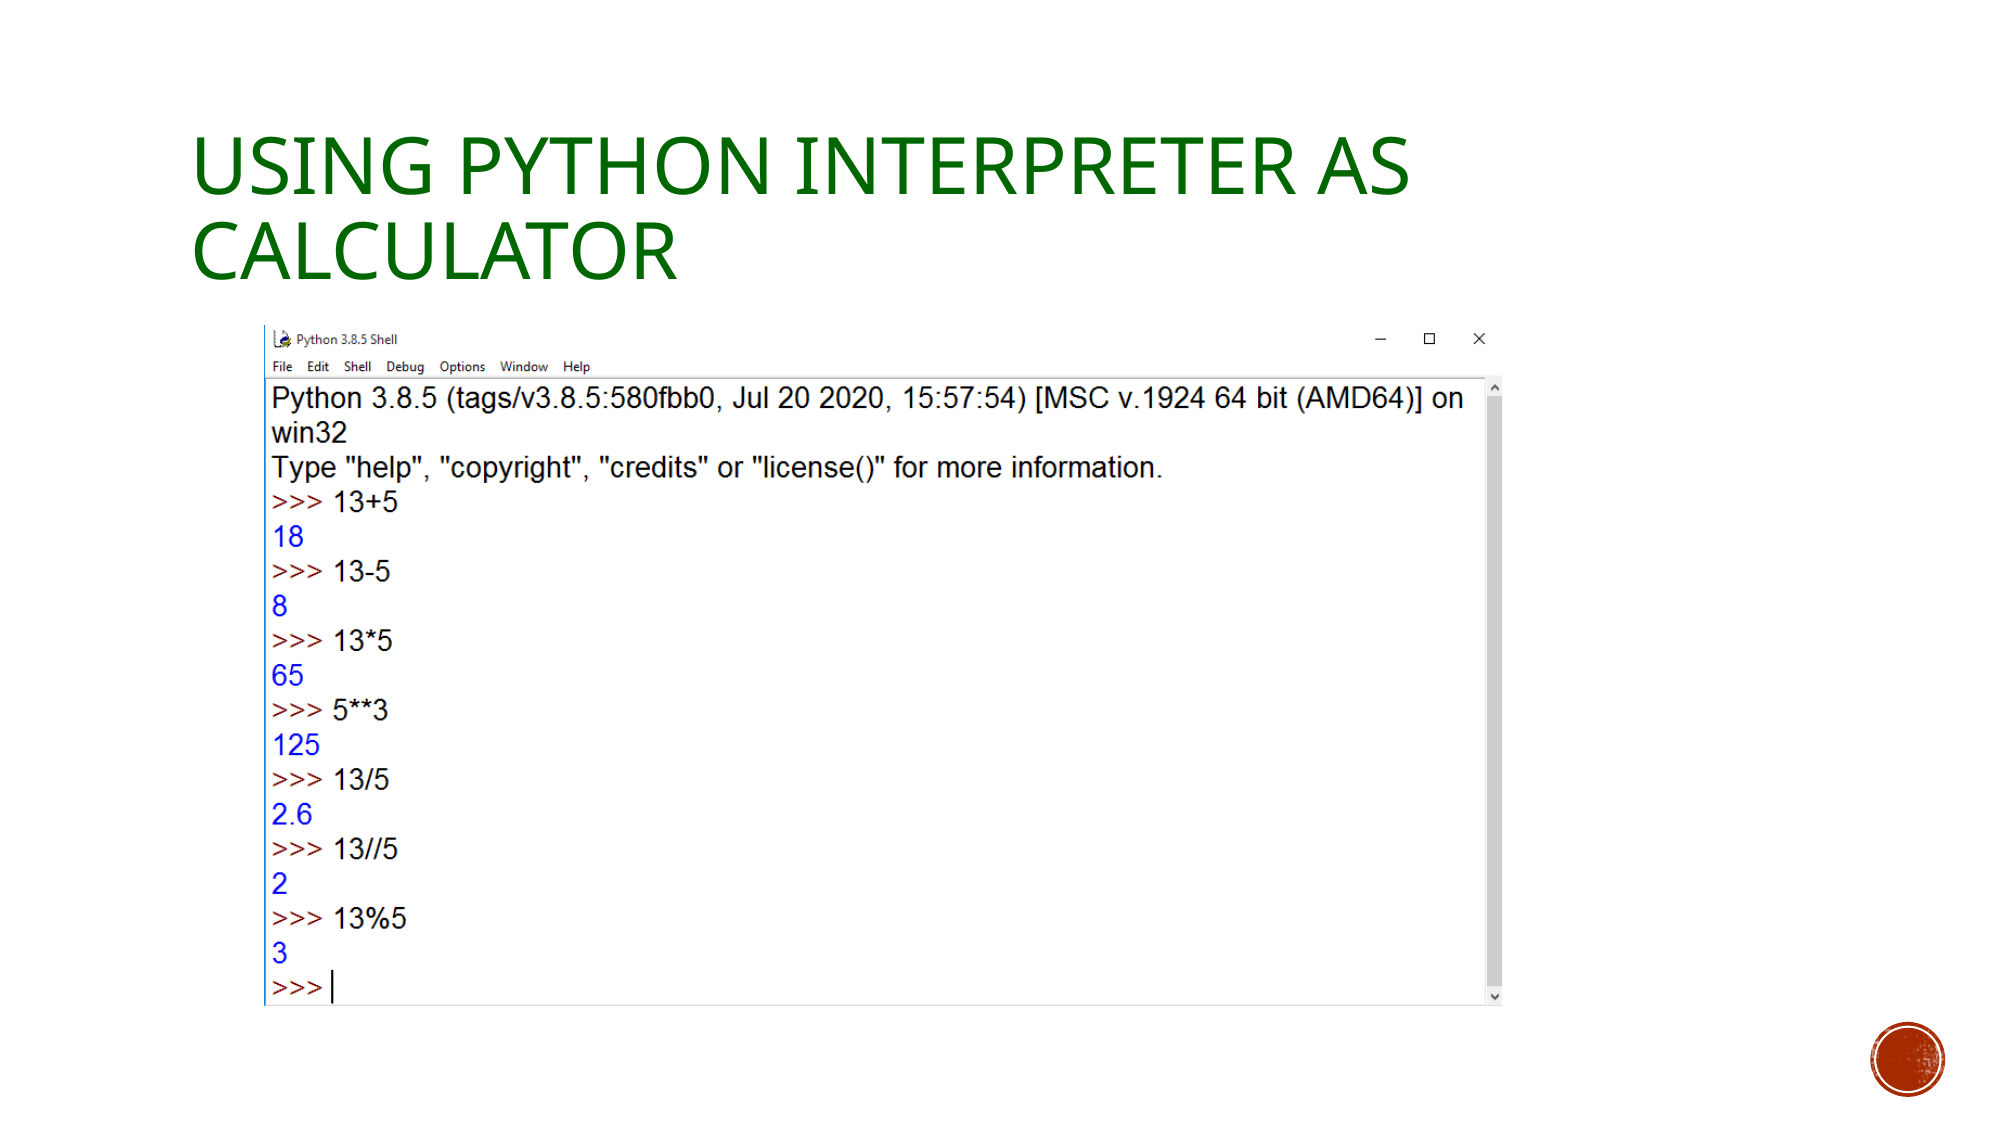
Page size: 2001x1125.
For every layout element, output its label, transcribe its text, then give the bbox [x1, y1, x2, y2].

title Using python interpreter as calculator [175, 79, 1826, 344]
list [267, 329, 1500, 1004]
